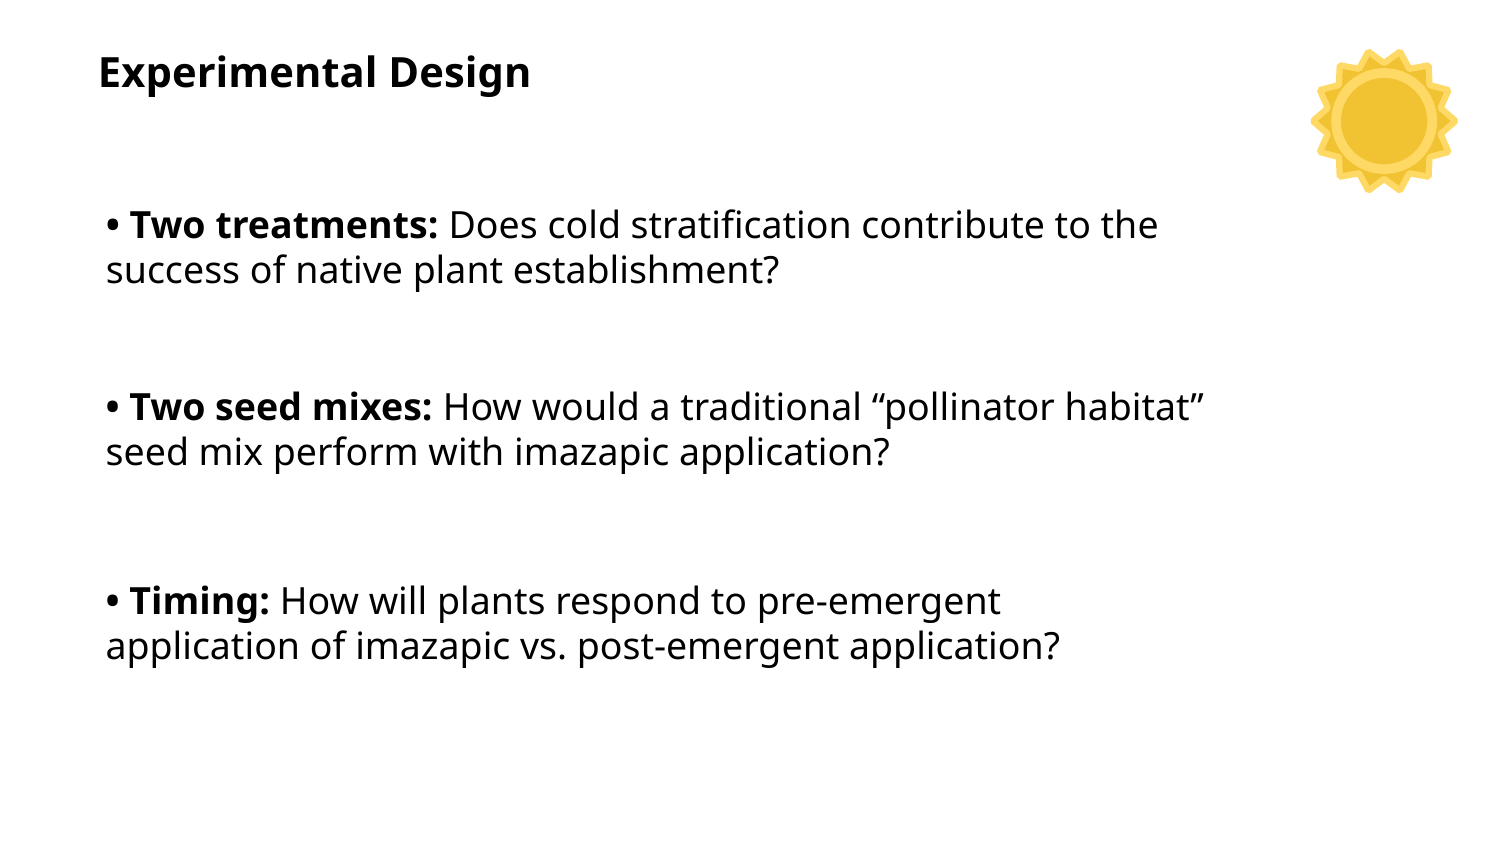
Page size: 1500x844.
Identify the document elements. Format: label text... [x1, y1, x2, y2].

text_box • Timing: How will plants respond to pre-emergent application of imazapic vs. post-emergent application? [90, 561, 1153, 719]
text_box • Two treatments: Does cold stratification contribute to the success of native plant establishment? [90, 186, 1234, 291]
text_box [1312, 51, 1456, 191]
text_box Experimental Design [82, 30, 834, 126]
text_box • Two seed mixes: How would a traditional “pollinator habitat” seed mix perform with imazapic application? [90, 367, 1281, 552]
